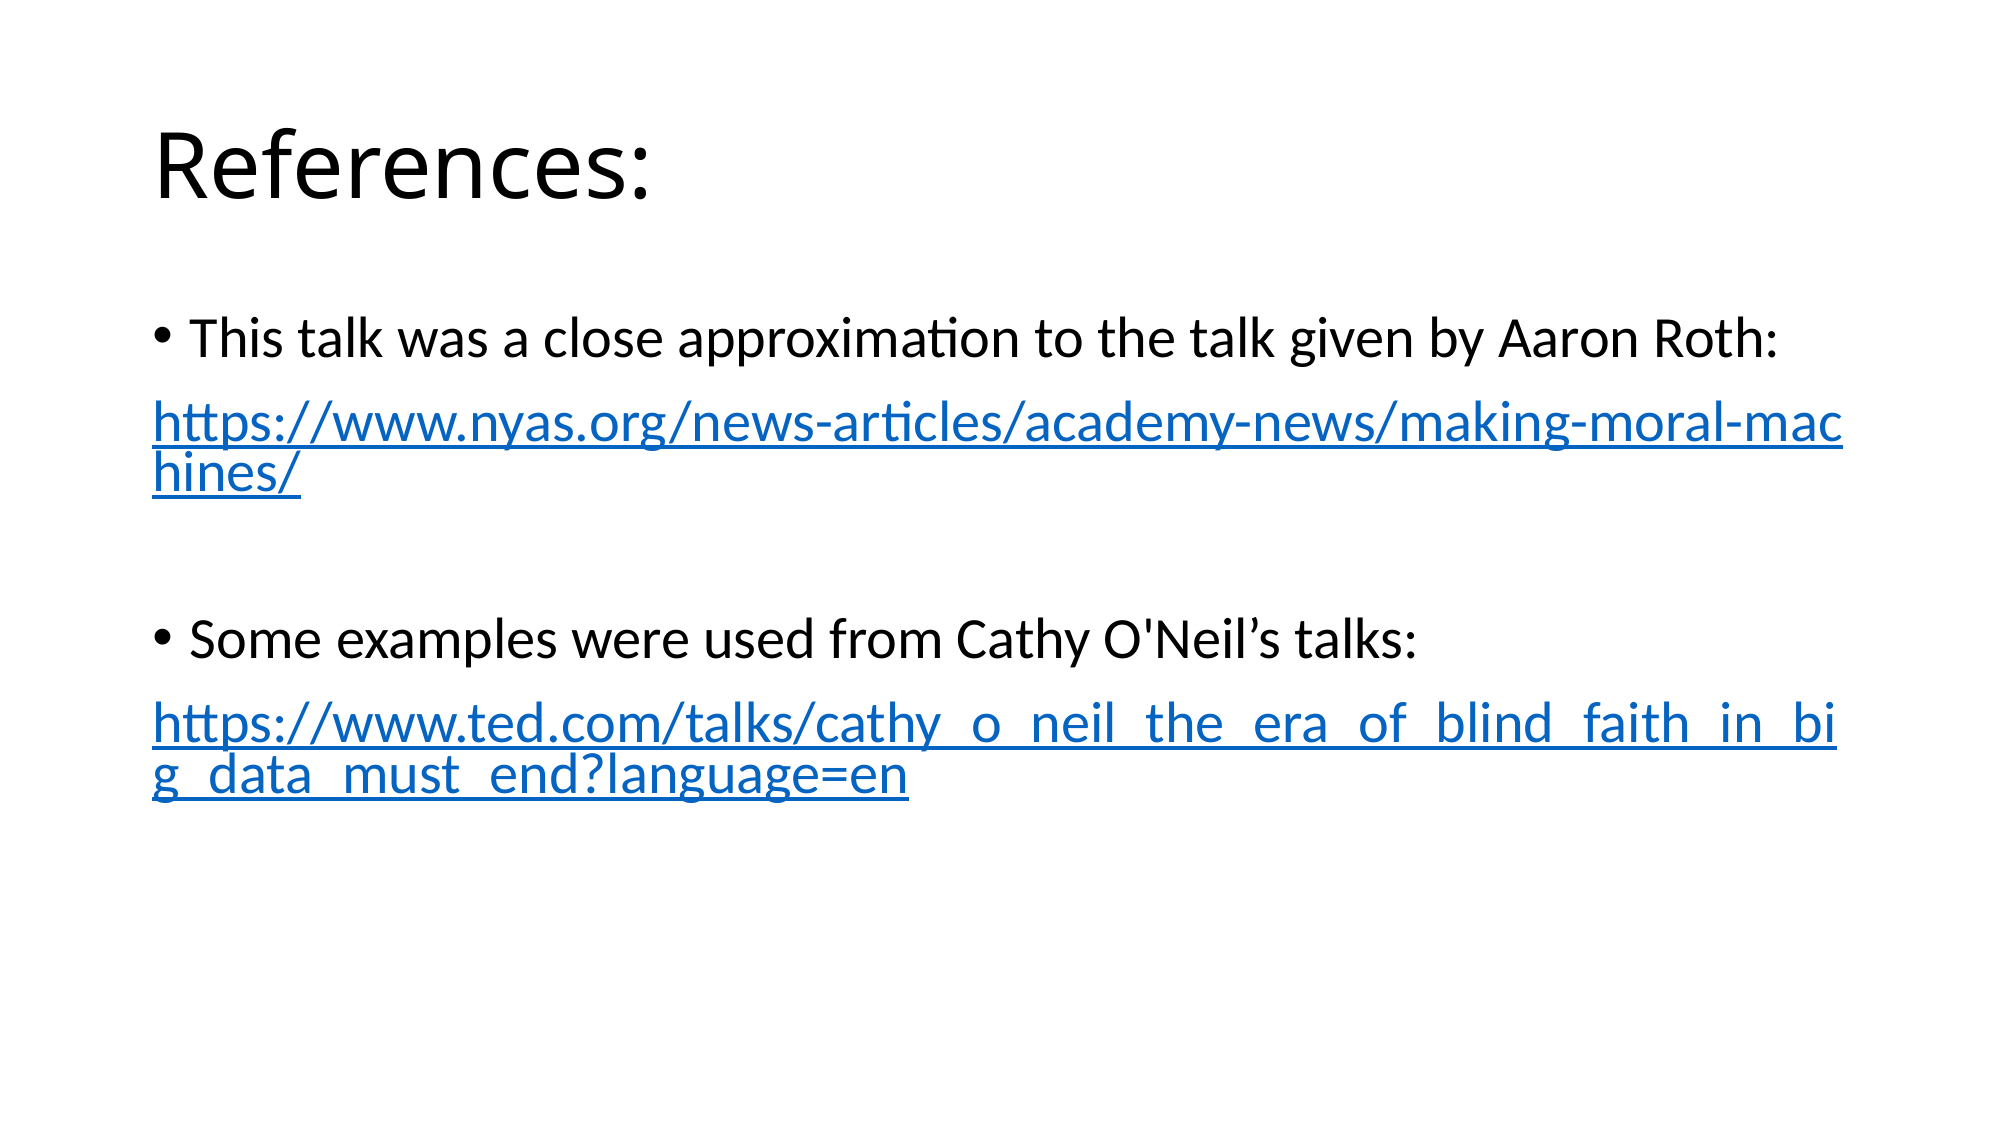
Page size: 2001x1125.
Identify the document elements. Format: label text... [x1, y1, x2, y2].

list This talk was a close approximation to the talk given by Aaron Roth: https://www.nyas.org/news-articles/academy-news/making-moral-machines/ Some examples were used from Cathy O'Neil’s talks: https://www.ted.com/talks/cathy_o_neil_the_era_of_blind_faith_in_big_data_must_end?language=en [137, 299, 1863, 1014]
title References: [137, 59, 1863, 278]
